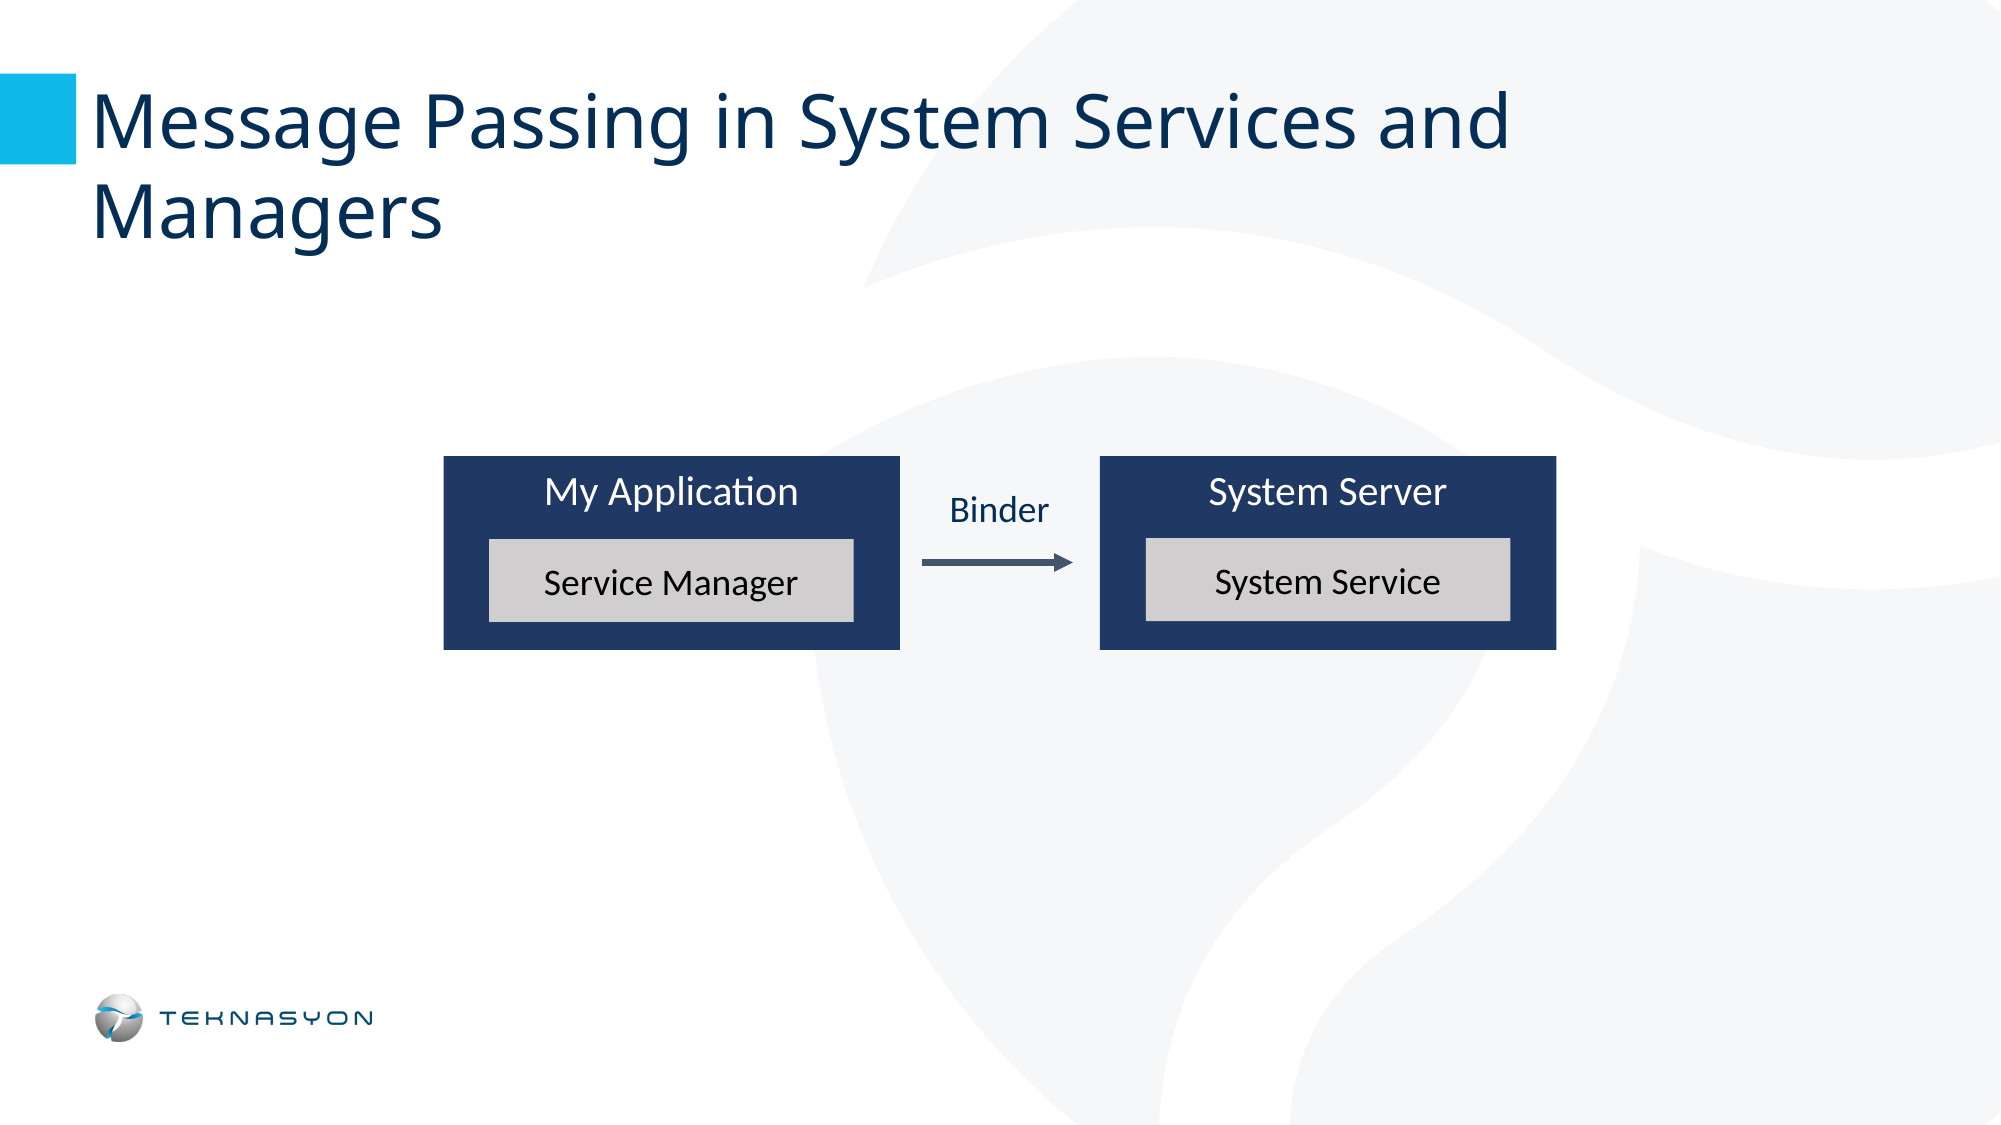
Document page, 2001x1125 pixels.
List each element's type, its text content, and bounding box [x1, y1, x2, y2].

picture [809, 0, 2000, 1125]
picture [94, 994, 372, 1042]
text_box Service Manager [488, 538, 809, 623]
text_box Message Passing in System Services and Managers [76, 65, 809, 261]
text_box My Application [443, 455, 809, 651]
text_box [0, 72, 76, 165]
